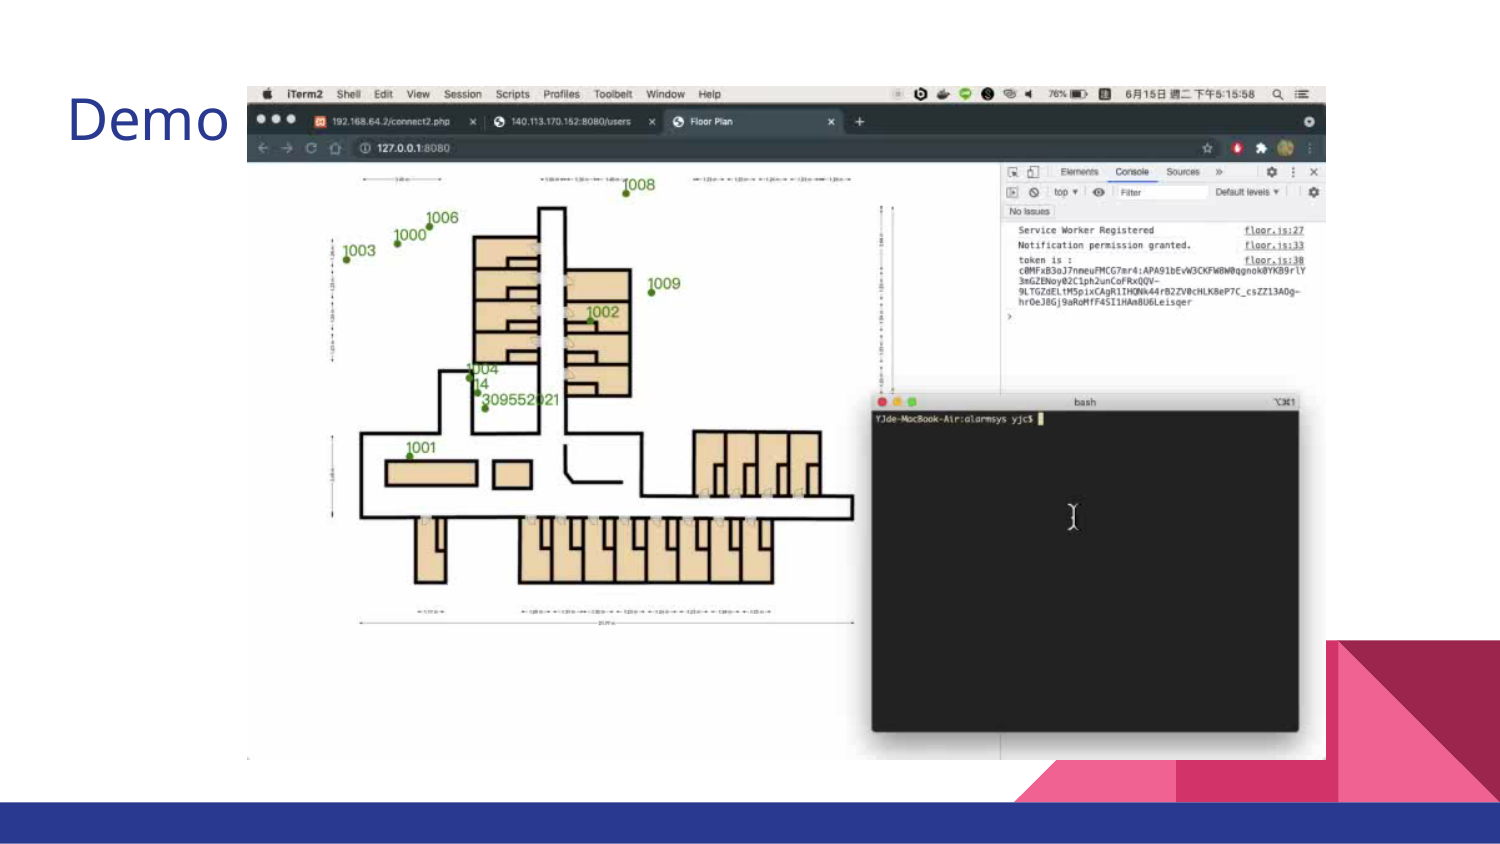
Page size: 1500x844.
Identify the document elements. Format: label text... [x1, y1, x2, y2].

title Demo [51, 67, 1449, 167]
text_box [246, 85, 1327, 761]
